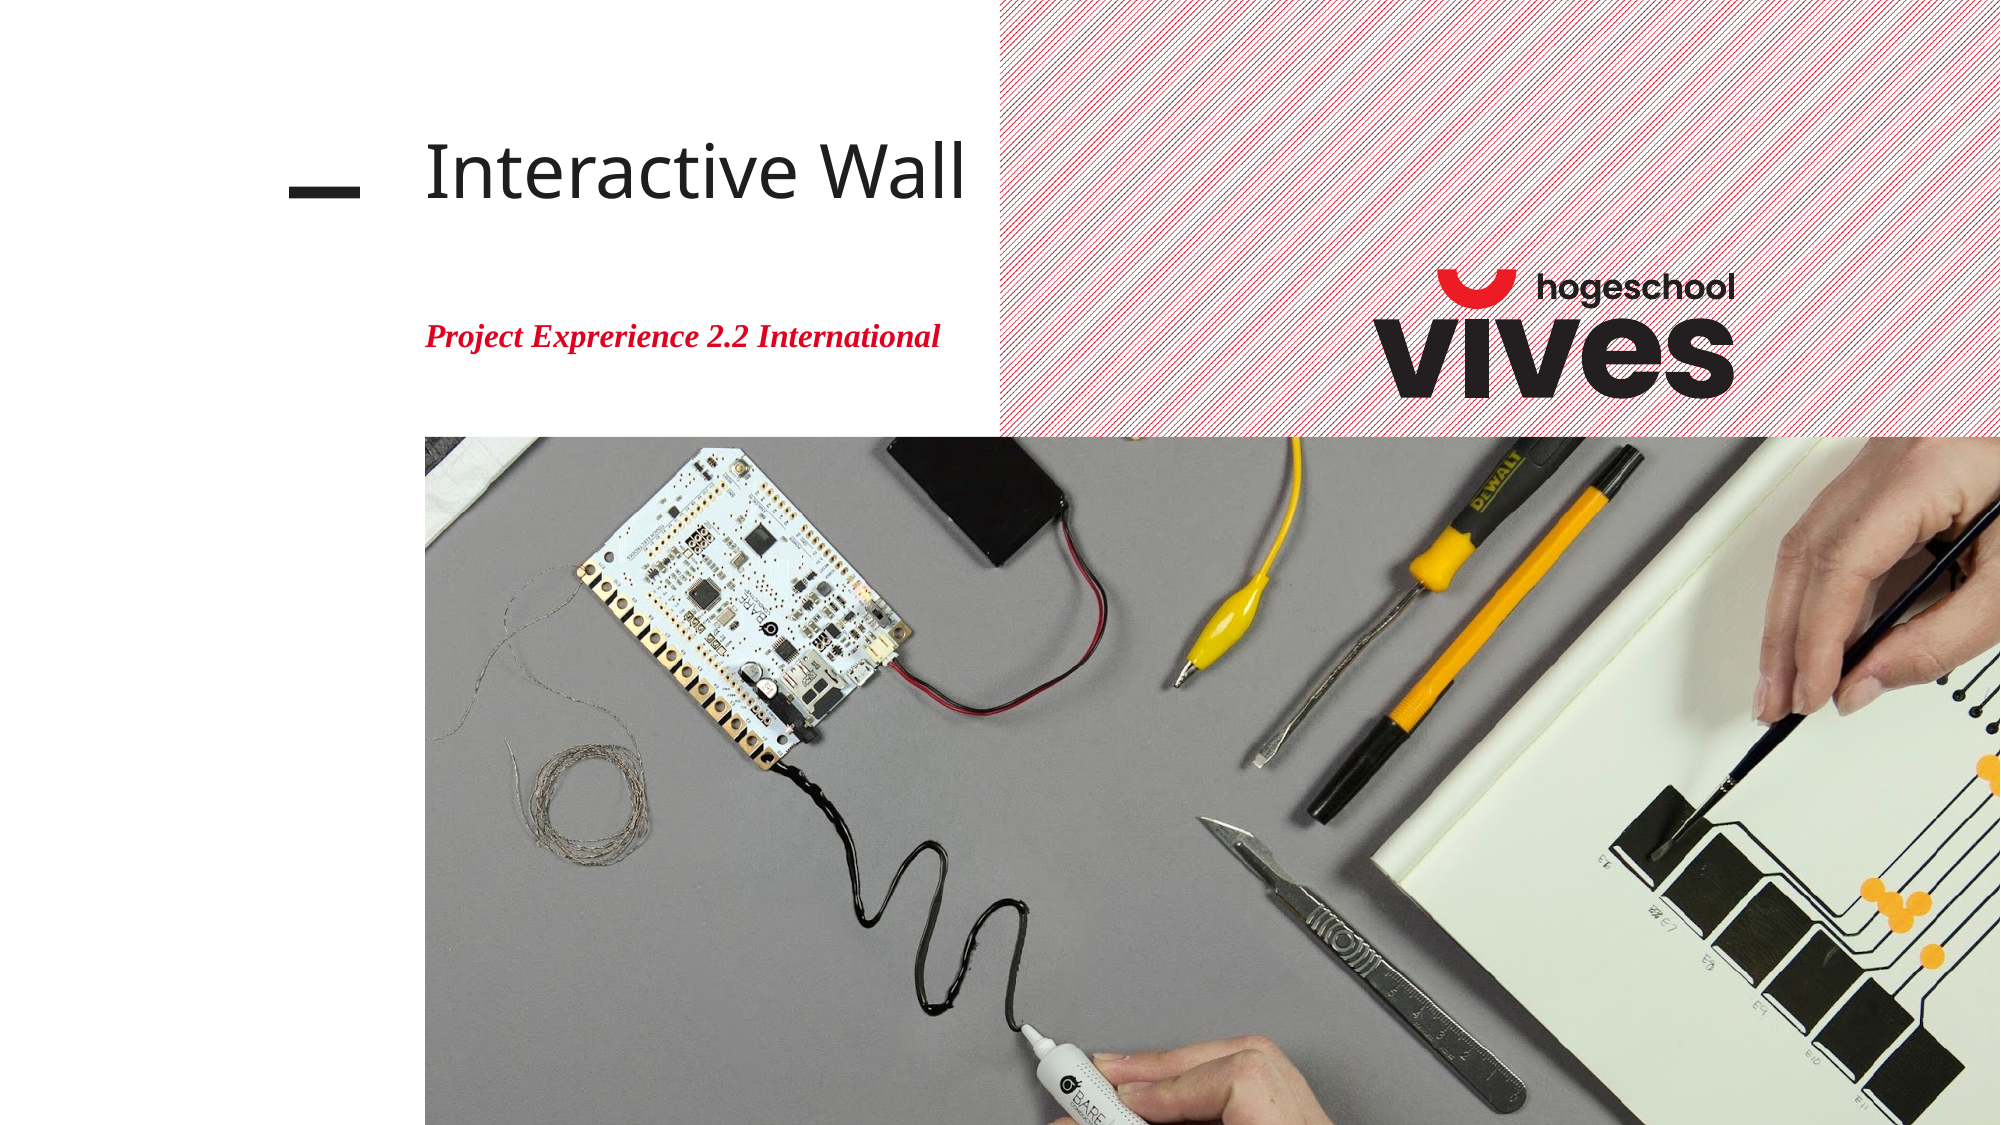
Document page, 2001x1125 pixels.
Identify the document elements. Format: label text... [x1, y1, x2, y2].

title Interactive Wall [425, 126, 1930, 232]
list Project Exprerience 2.2 International [425, 307, 993, 358]
picture [424, 0, 2000, 1125]
